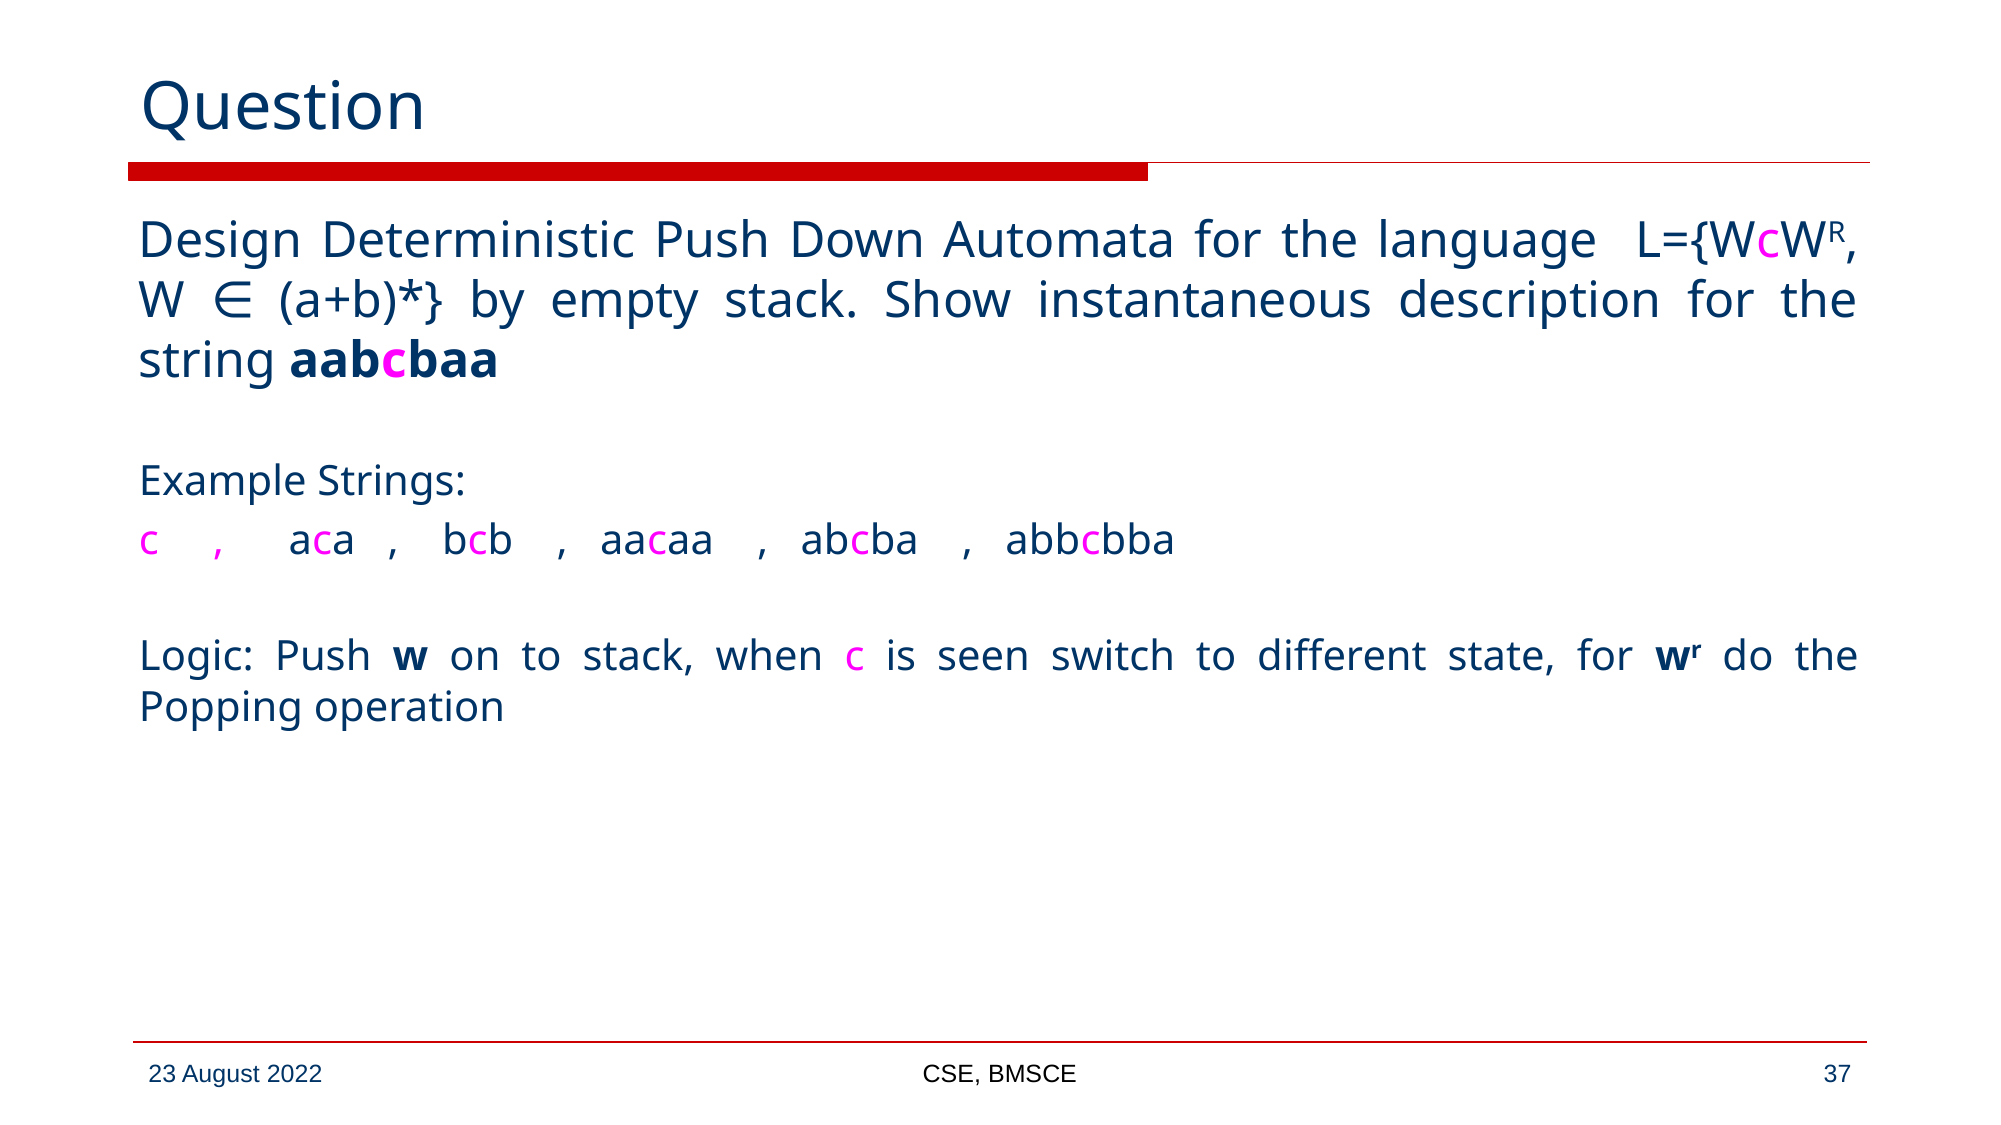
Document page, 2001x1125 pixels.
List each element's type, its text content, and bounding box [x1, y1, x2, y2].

title Question [125, 24, 1876, 150]
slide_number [133, 1050, 567, 1103]
list Design Deterministic Push Down Automata for the language L={WcWR, W ∈ (a+b)*} by empty stack. Show instantaneous description for the string aabcbaa Example Strings: c , aca , bcb , aacaa , abcba , abbcbba Logic: Push w on to stack, when c is seen switch to different state, for wr do the Popping operation [123, 200, 1874, 1025]
slide_number ‹#› [1433, 1050, 1867, 1103]
footer CSE, BMSCE [683, 1050, 1317, 1103]
